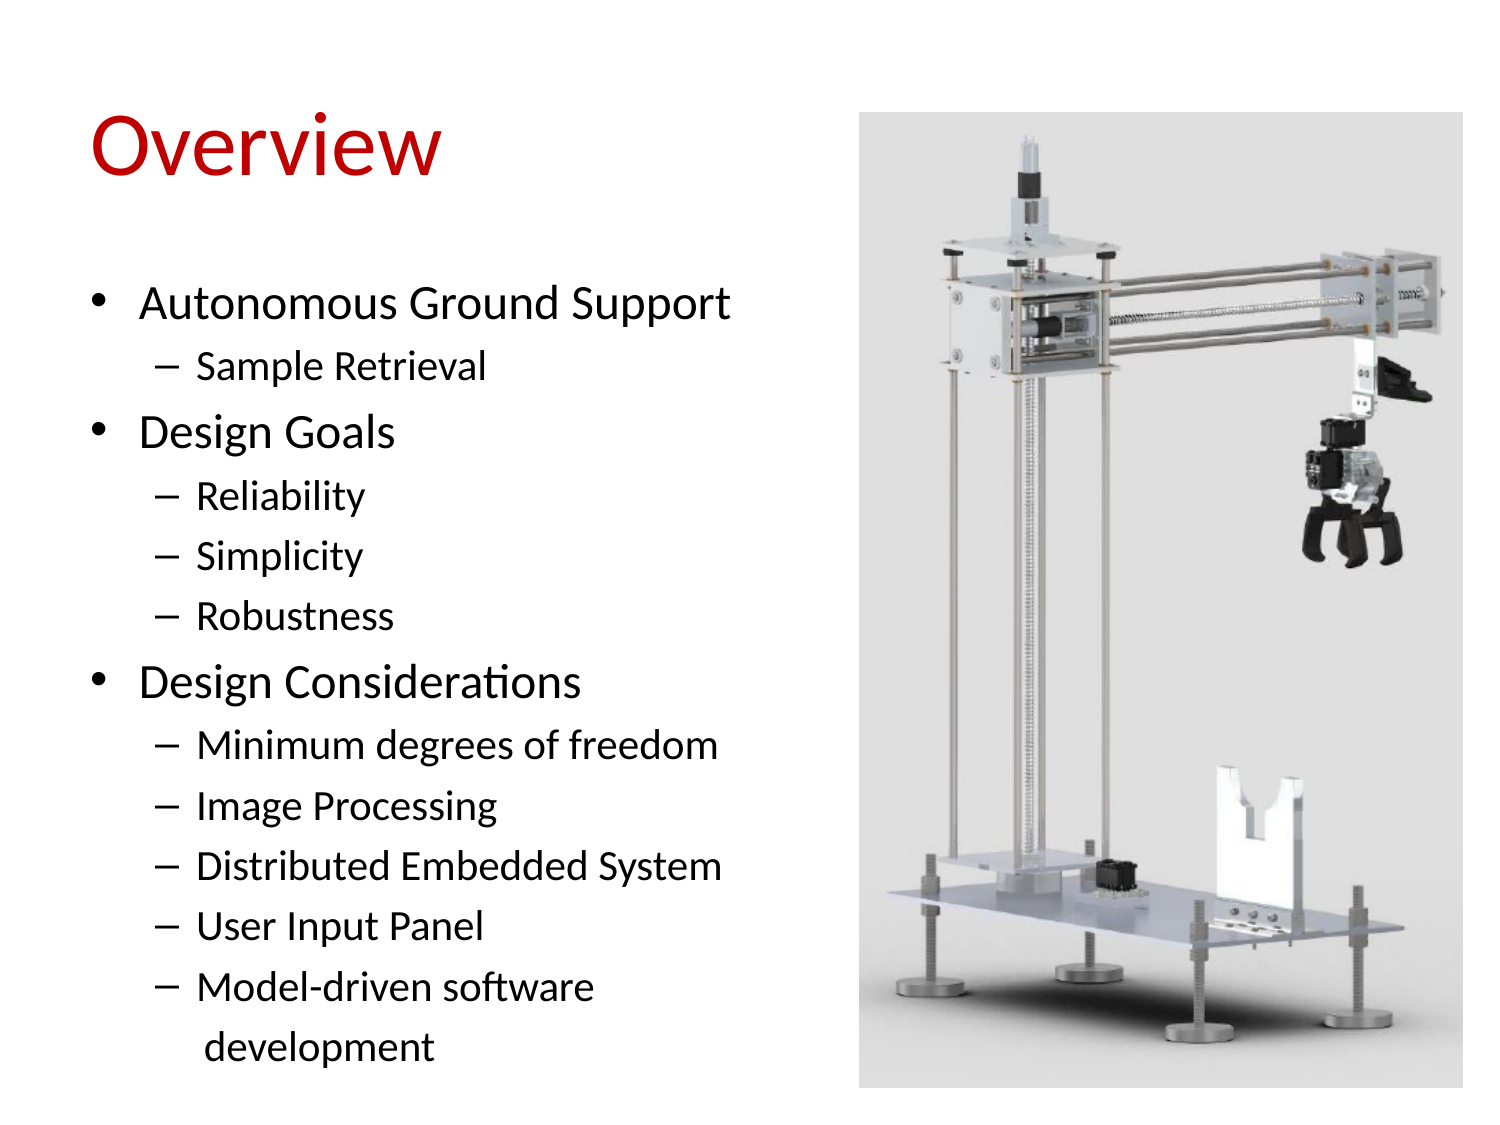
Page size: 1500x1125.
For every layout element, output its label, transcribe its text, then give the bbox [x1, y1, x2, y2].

picture [859, 112, 1463, 1088]
list Autonomous Ground Support Sample Retrieval Design Goals Reliability Simplicity Robustness Design Considerations Minimum degrees of freedom Image Processing Distributed Embedded System User Input Panel Model-driven software development [75, 262, 854, 1088]
title Overview [75, 45, 1425, 233]
